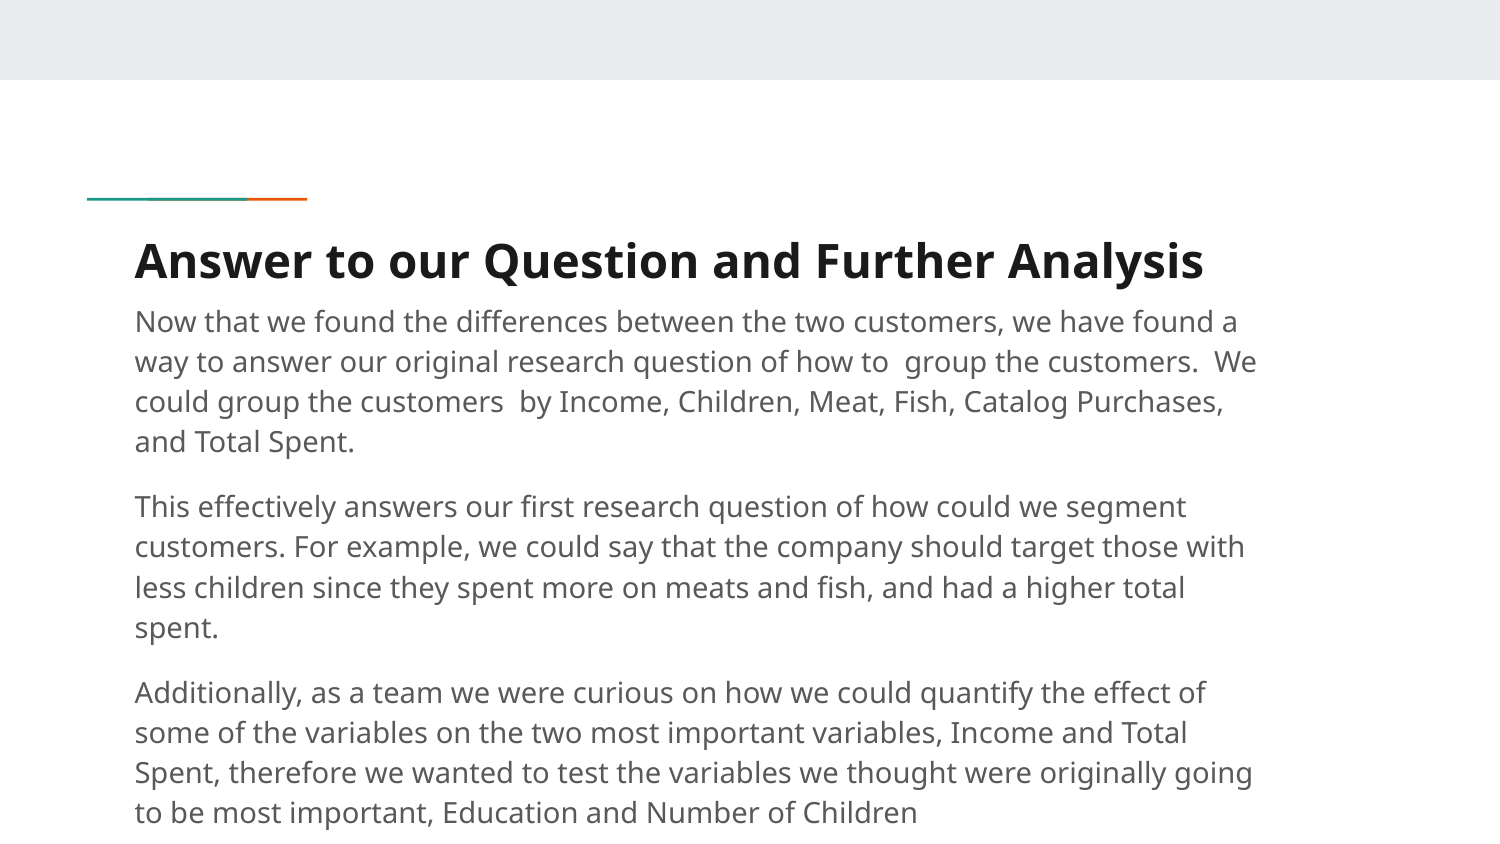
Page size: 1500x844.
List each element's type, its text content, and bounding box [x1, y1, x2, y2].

title Answer to our Question and Further Analysis [119, 216, 1381, 305]
list Now that we found the differences between the two customers, we have found a way to answer our original research question of how to group the customers. We could group the customers by Income, Children, Meat, Fish, Catalog Purchases, and Total Spent. This effectively answers our first research question of how could we segment customers. For example, we could say that the company should target those with less children since they spent more on meats and fish, and had a higher total spent. Additionally, as a team we were curious on how we could quantify the effect of some of the variables on the two most important variables, Income and Total Spent, therefore we wanted to test the variables we thought were originally going to be most important, Education and Number of Children [119, 282, 1277, 654]
